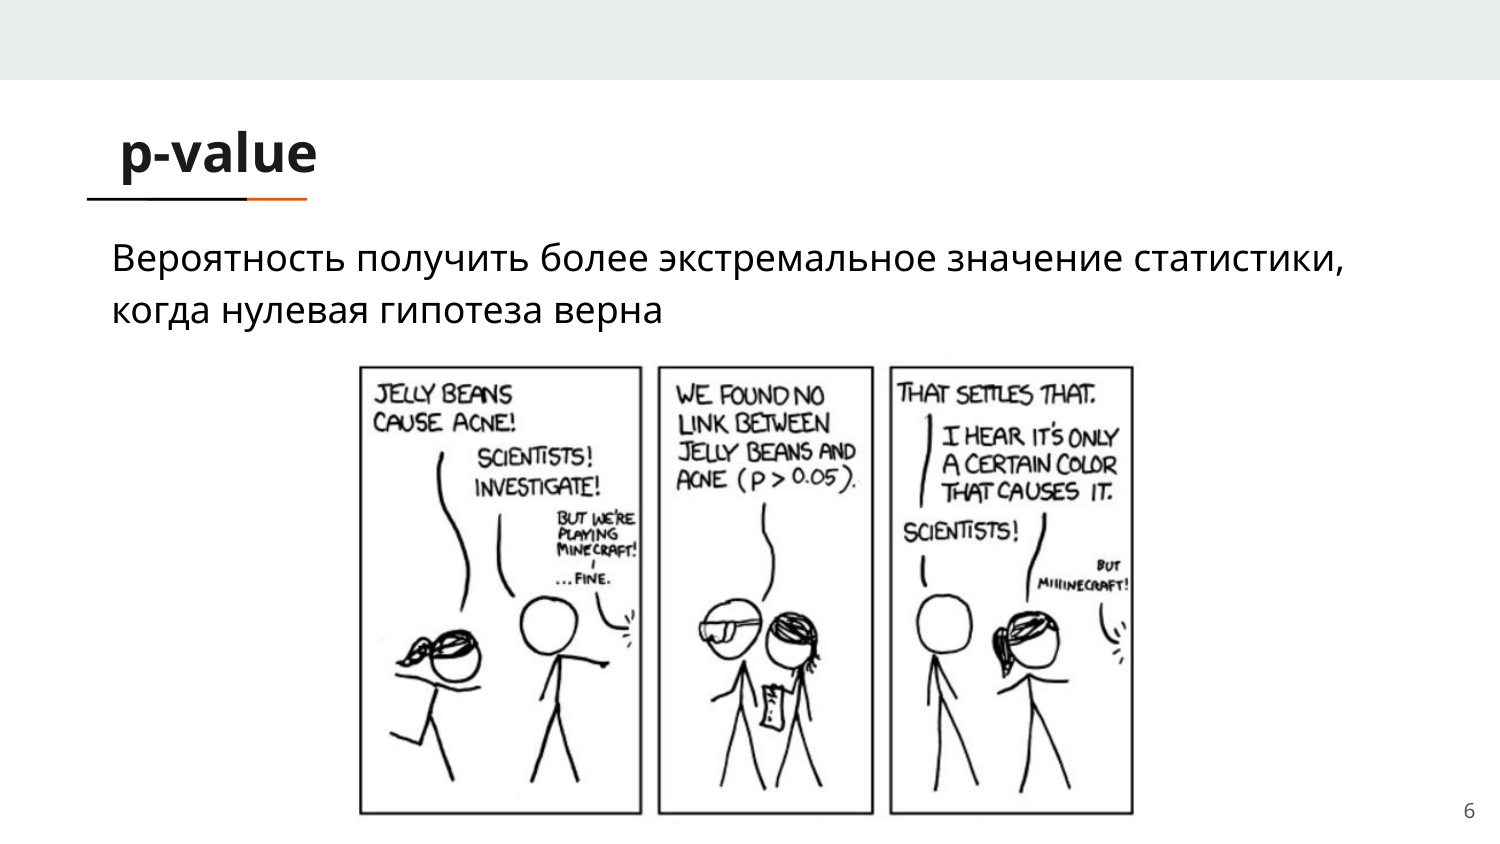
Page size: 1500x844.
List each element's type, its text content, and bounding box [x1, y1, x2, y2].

picture [340, 352, 1144, 824]
slide_number <number> [1400, 779, 1491, 844]
list Вероятность получить более экстремальное значение статистики, когда нулевая гипотеза верна [111, 212, 1373, 584]
title p-value [119, 103, 1381, 192]
